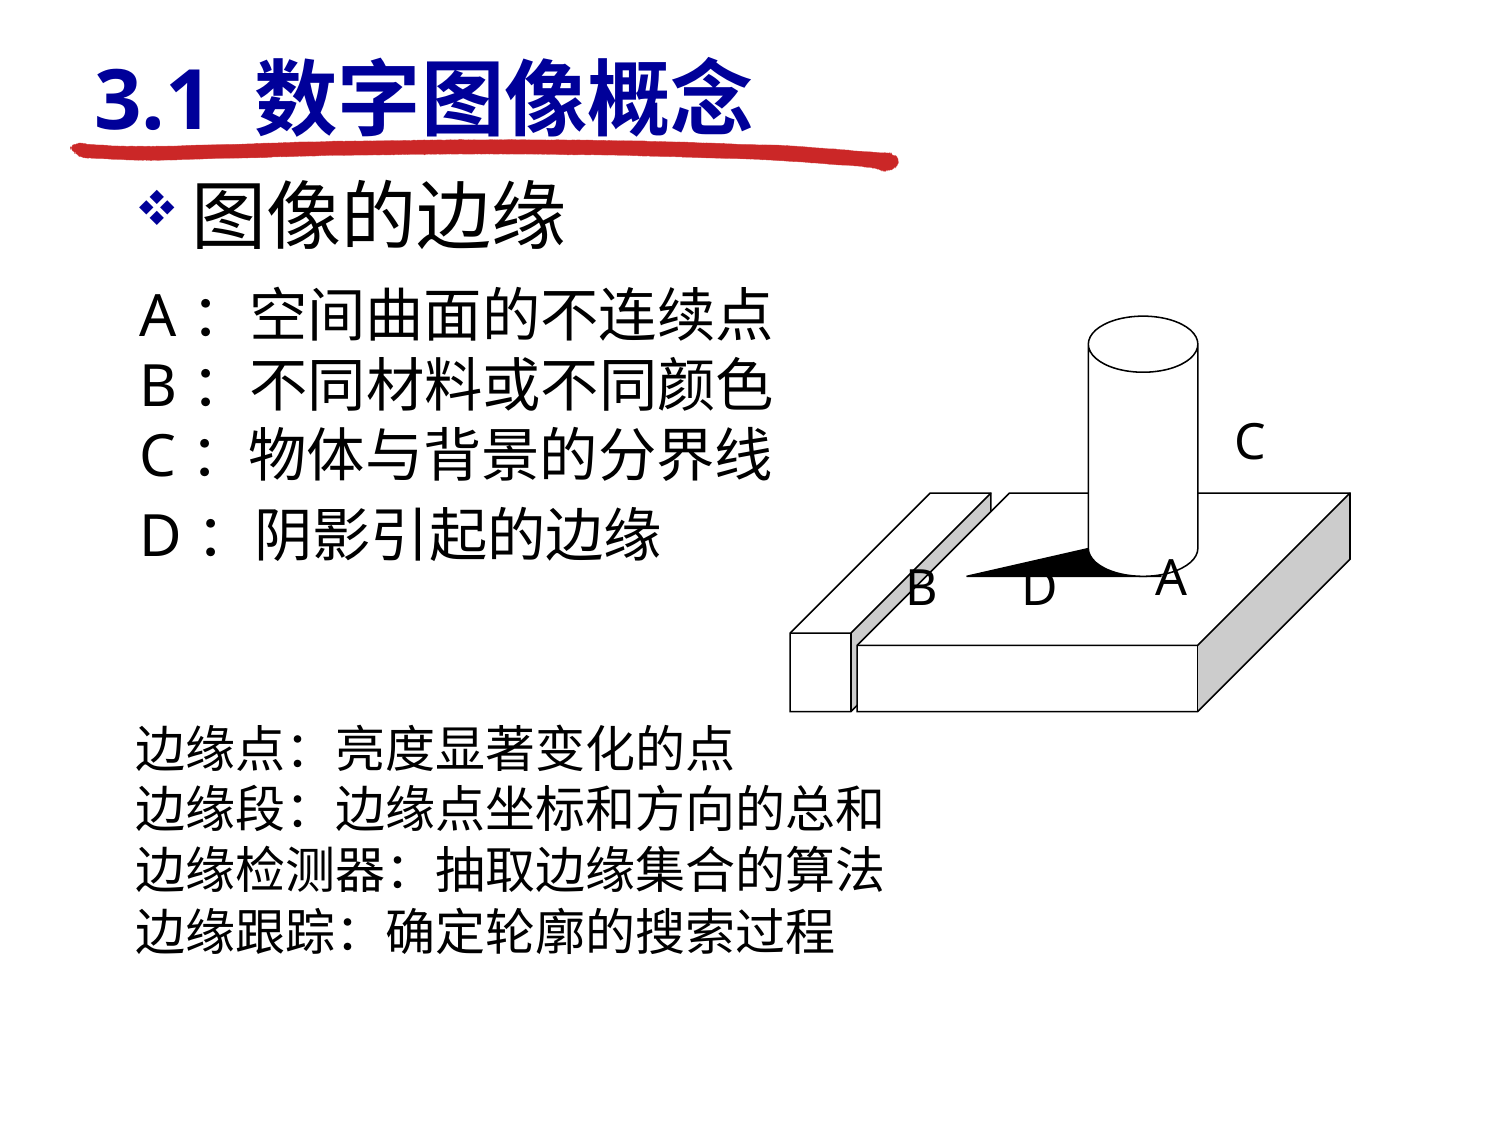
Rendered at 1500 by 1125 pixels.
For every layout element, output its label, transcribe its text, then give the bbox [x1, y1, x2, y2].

text_box A：空间曲面的不连续点 B：不同材料或不同颜色 C：物体与背景的分界线 D：阴影引起的边缘 [124, 270, 875, 578]
picture [66, 131, 909, 180]
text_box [789, 315, 1351, 712]
title 3.1 数字图像概念 [79, 2, 847, 129]
list 图像的边缘 边缘点：亮度显著变化的点 边缘段：边缘点坐标和方向的总和 边缘检测器：抽取边缘集合的算法 边缘跟踪：确定轮廓的搜索过程 [120, 174, 1471, 896]
